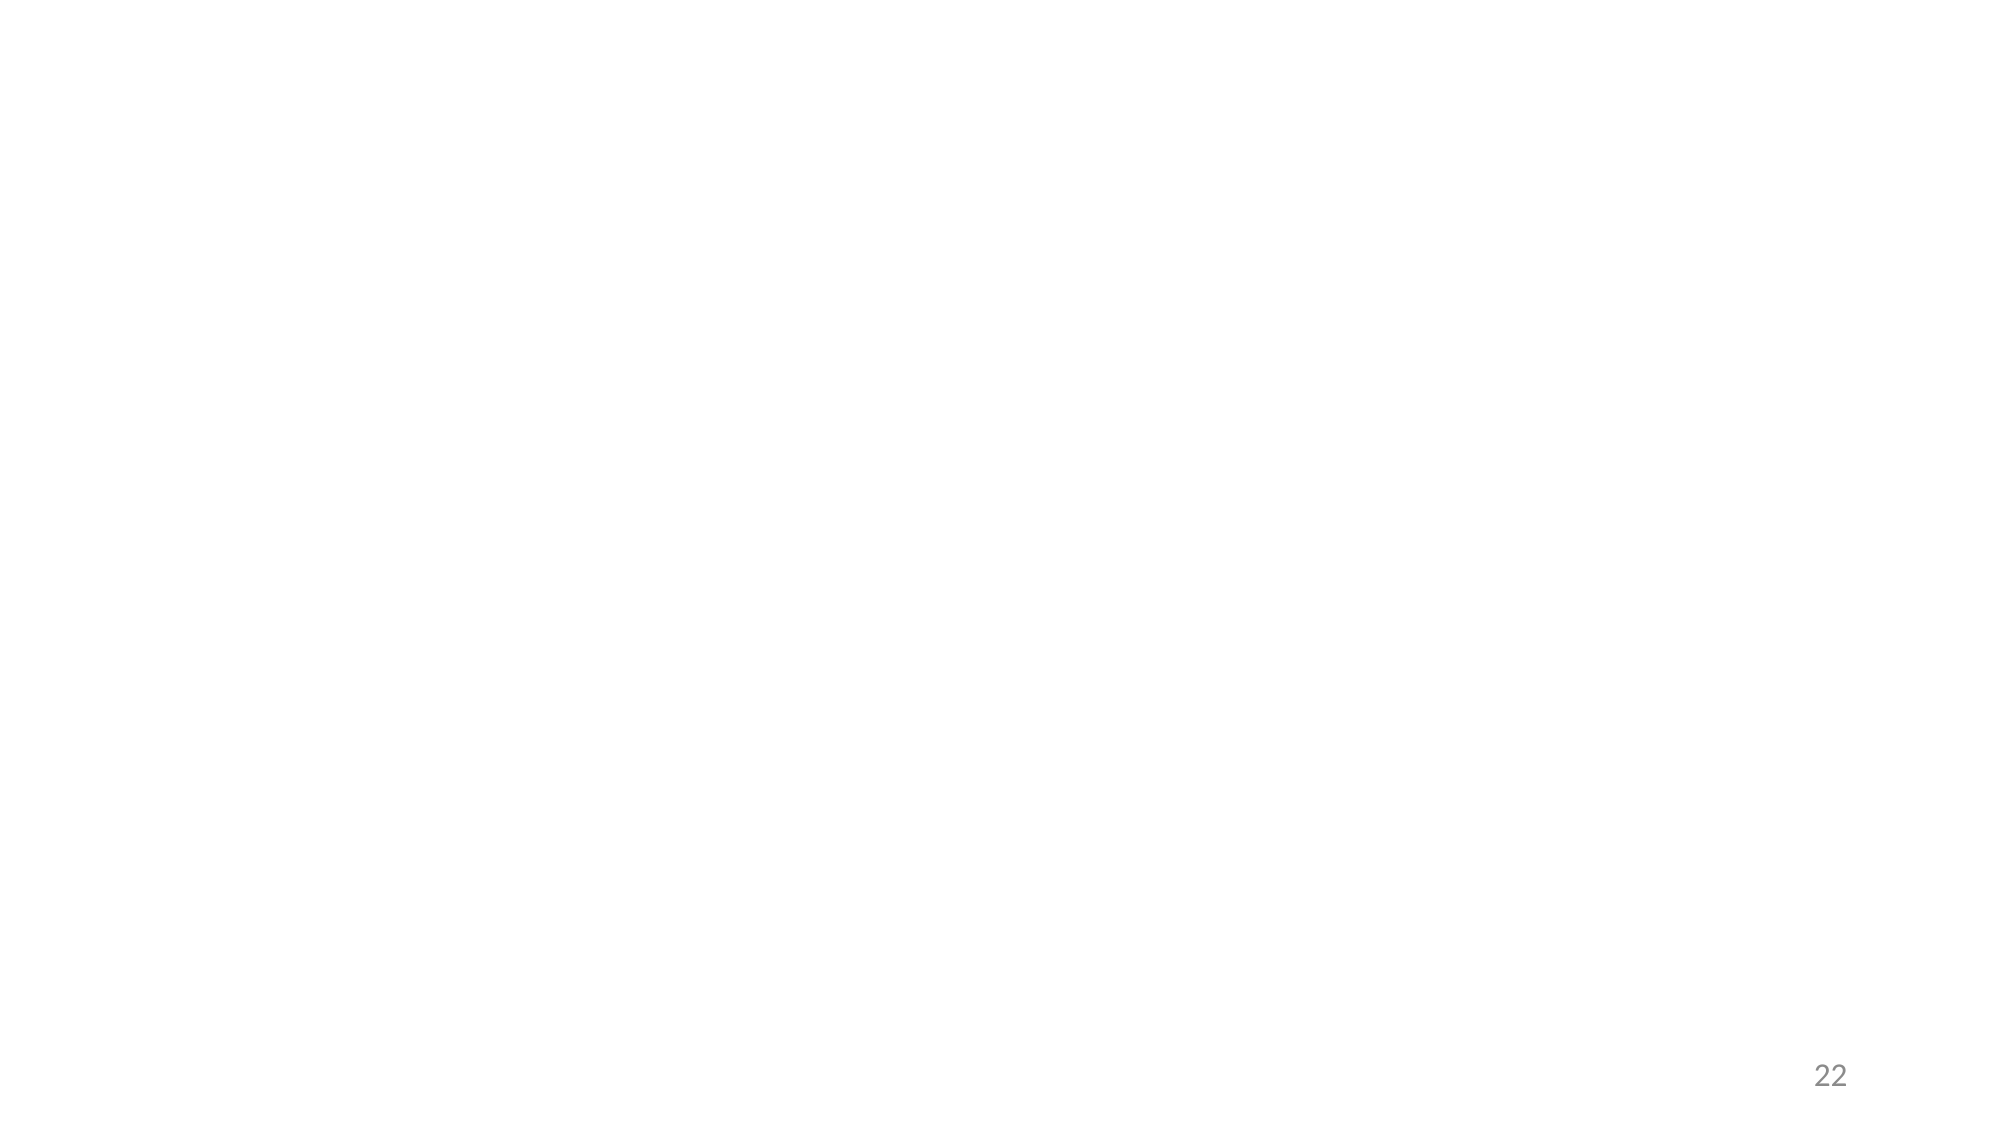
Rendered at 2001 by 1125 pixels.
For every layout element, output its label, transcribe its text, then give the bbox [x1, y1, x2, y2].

slide_number 21 [1412, 1042, 1863, 1103]
